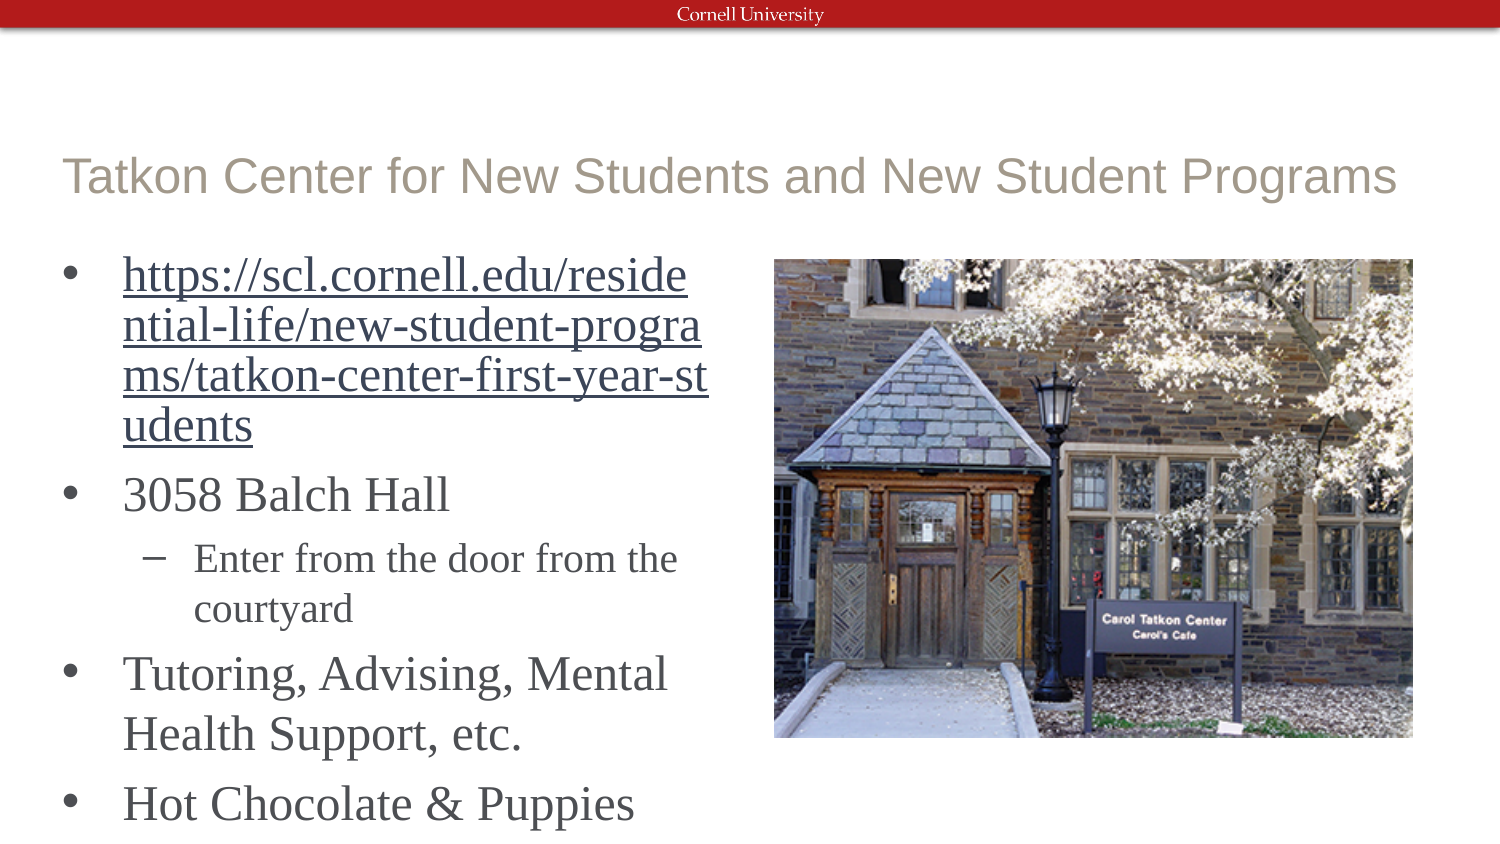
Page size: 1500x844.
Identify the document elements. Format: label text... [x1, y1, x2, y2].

picture [774, 259, 1413, 738]
list https://scl.cornell.edu/residential-life/new-student-programs/tatkon-center-first-year-students 3058 Balch Hall Enter from the door from the courtyard Tutoring, Advising, Mental Health Support, etc. Hot Chocolate & Puppies [46, 234, 725, 760]
title Tatkon Center for New Students and New Student Programs [46, 131, 1471, 216]
picture [635, 0, 858, 45]
